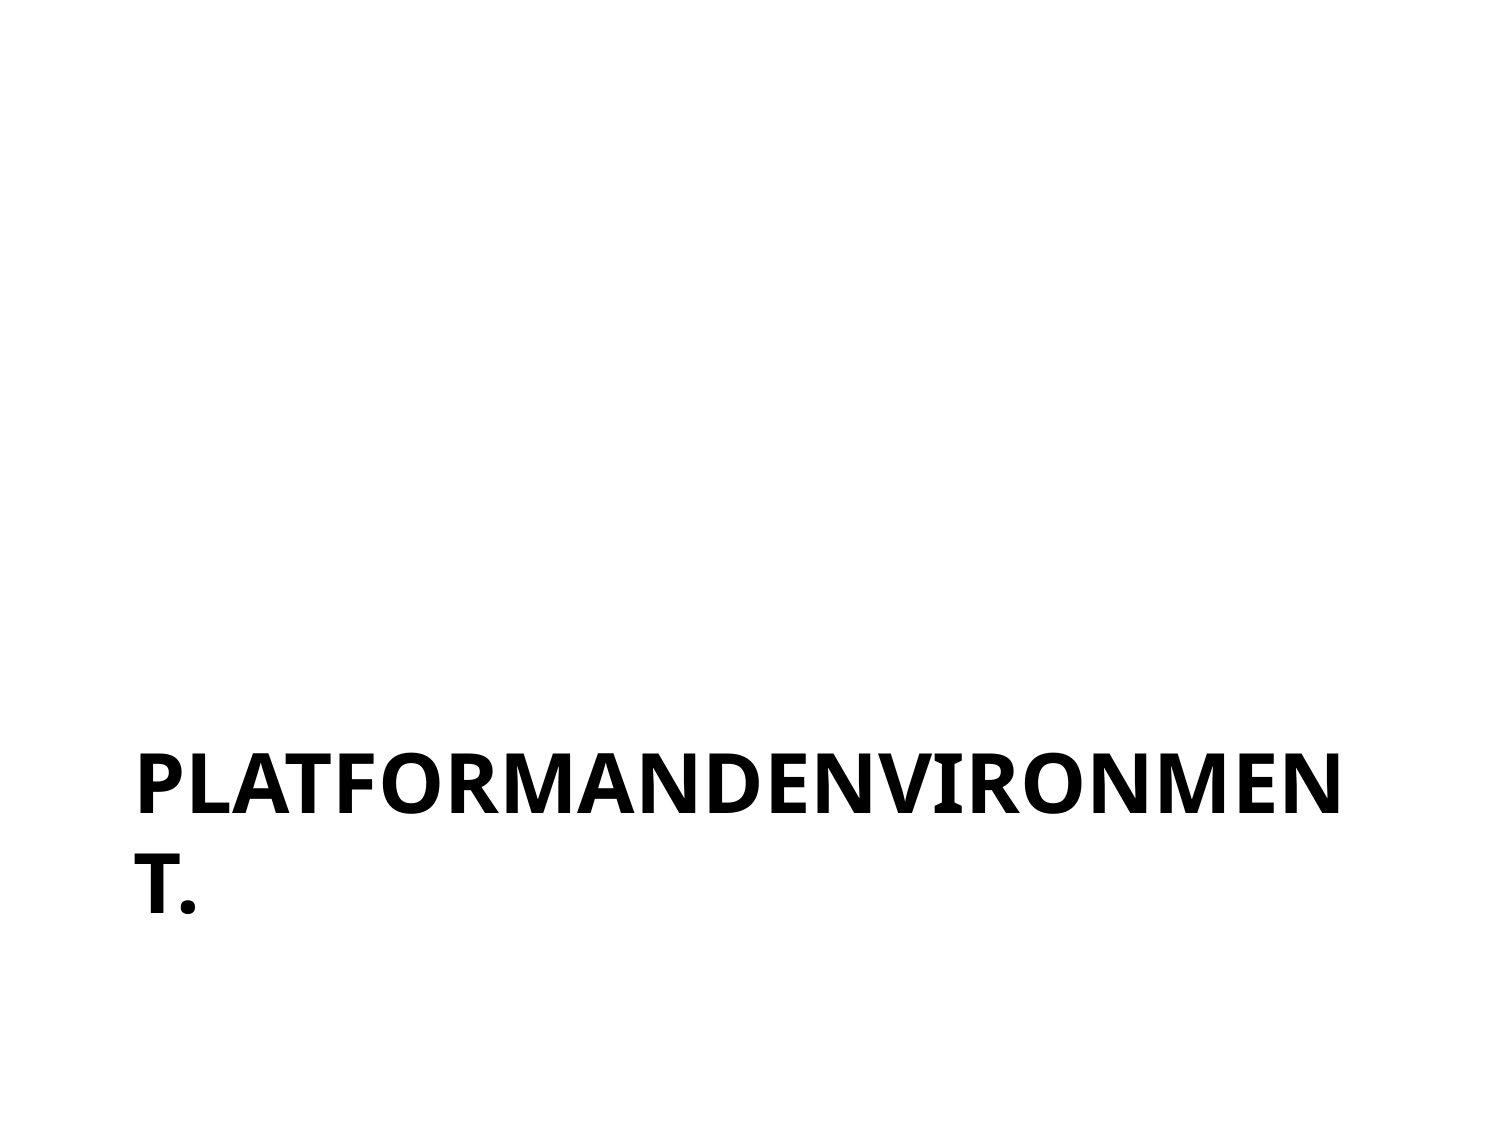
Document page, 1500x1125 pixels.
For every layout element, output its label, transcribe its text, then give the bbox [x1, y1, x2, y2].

title PlatformAndEnvironment. [118, 722, 1394, 947]
